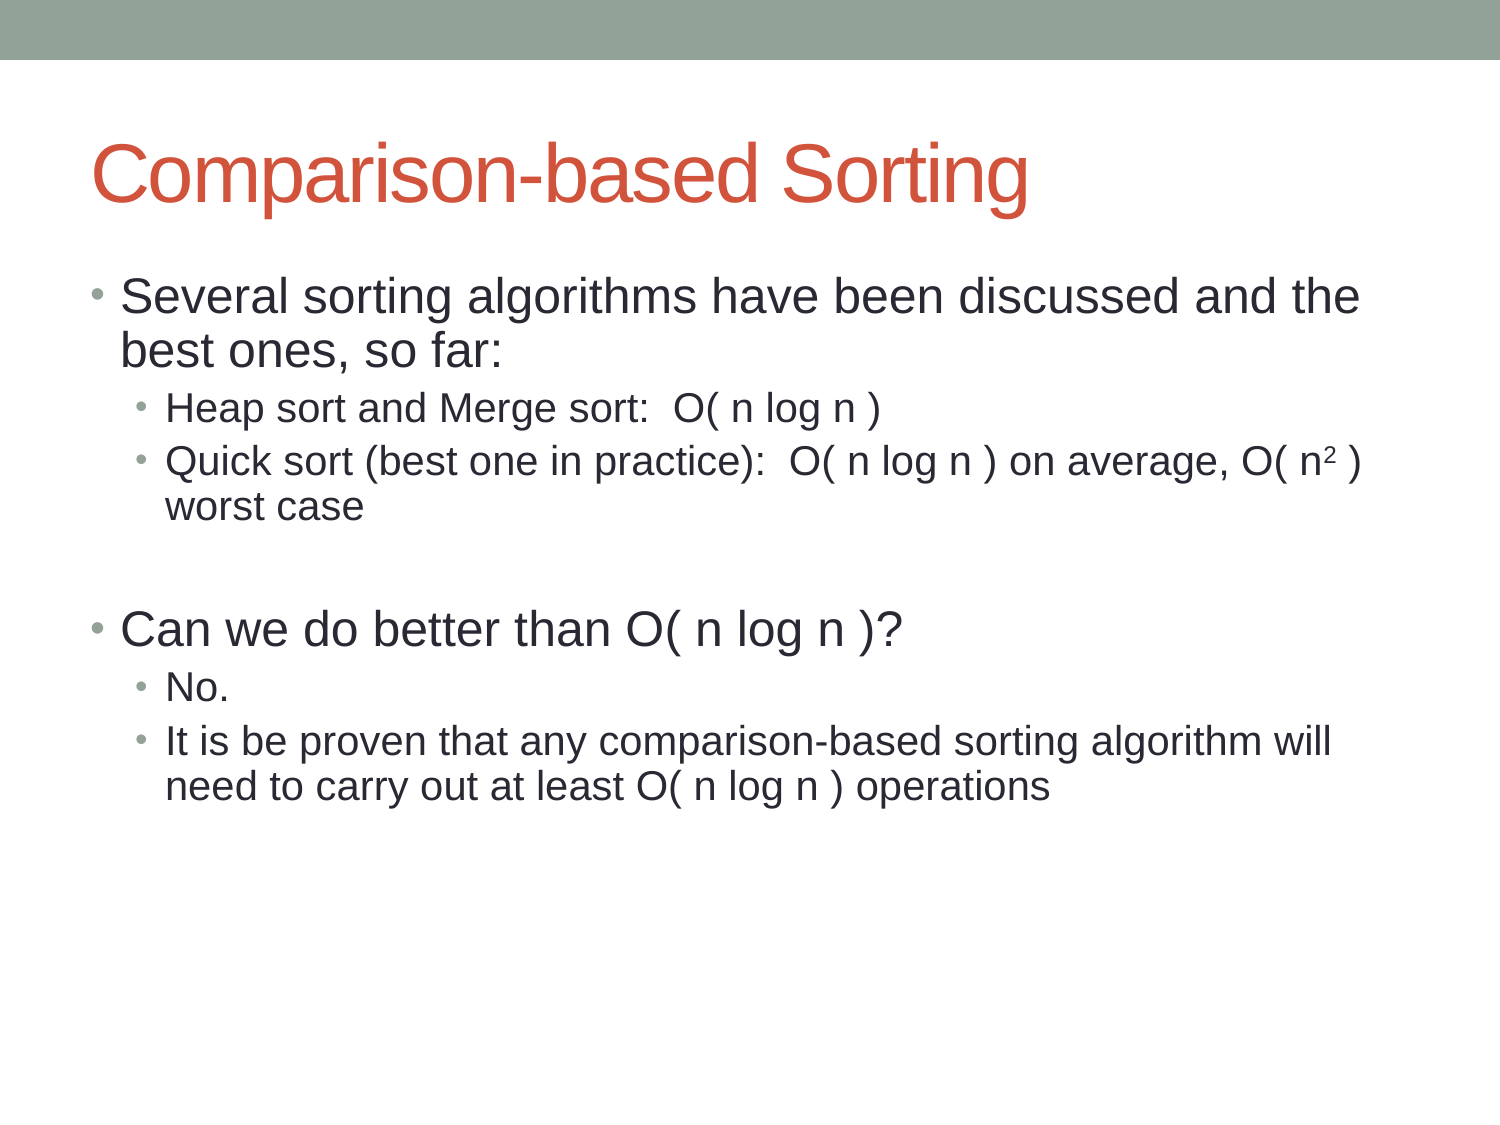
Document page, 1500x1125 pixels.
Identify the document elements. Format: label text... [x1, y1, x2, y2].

title Comparison-based Sorting [75, 87, 1425, 250]
list Several sorting algorithms have been discussed and the best ones, so far: Heap sort and Merge sort: O( n log n ) Quick sort (best one in practice): O( n log n ) on average, O( n2 ) worst case Can we do better than O( n log n )? No. It is be proven that any comparison-based sorting algorithm will need to carry out at least O( n log n ) operations [75, 262, 1425, 1063]
